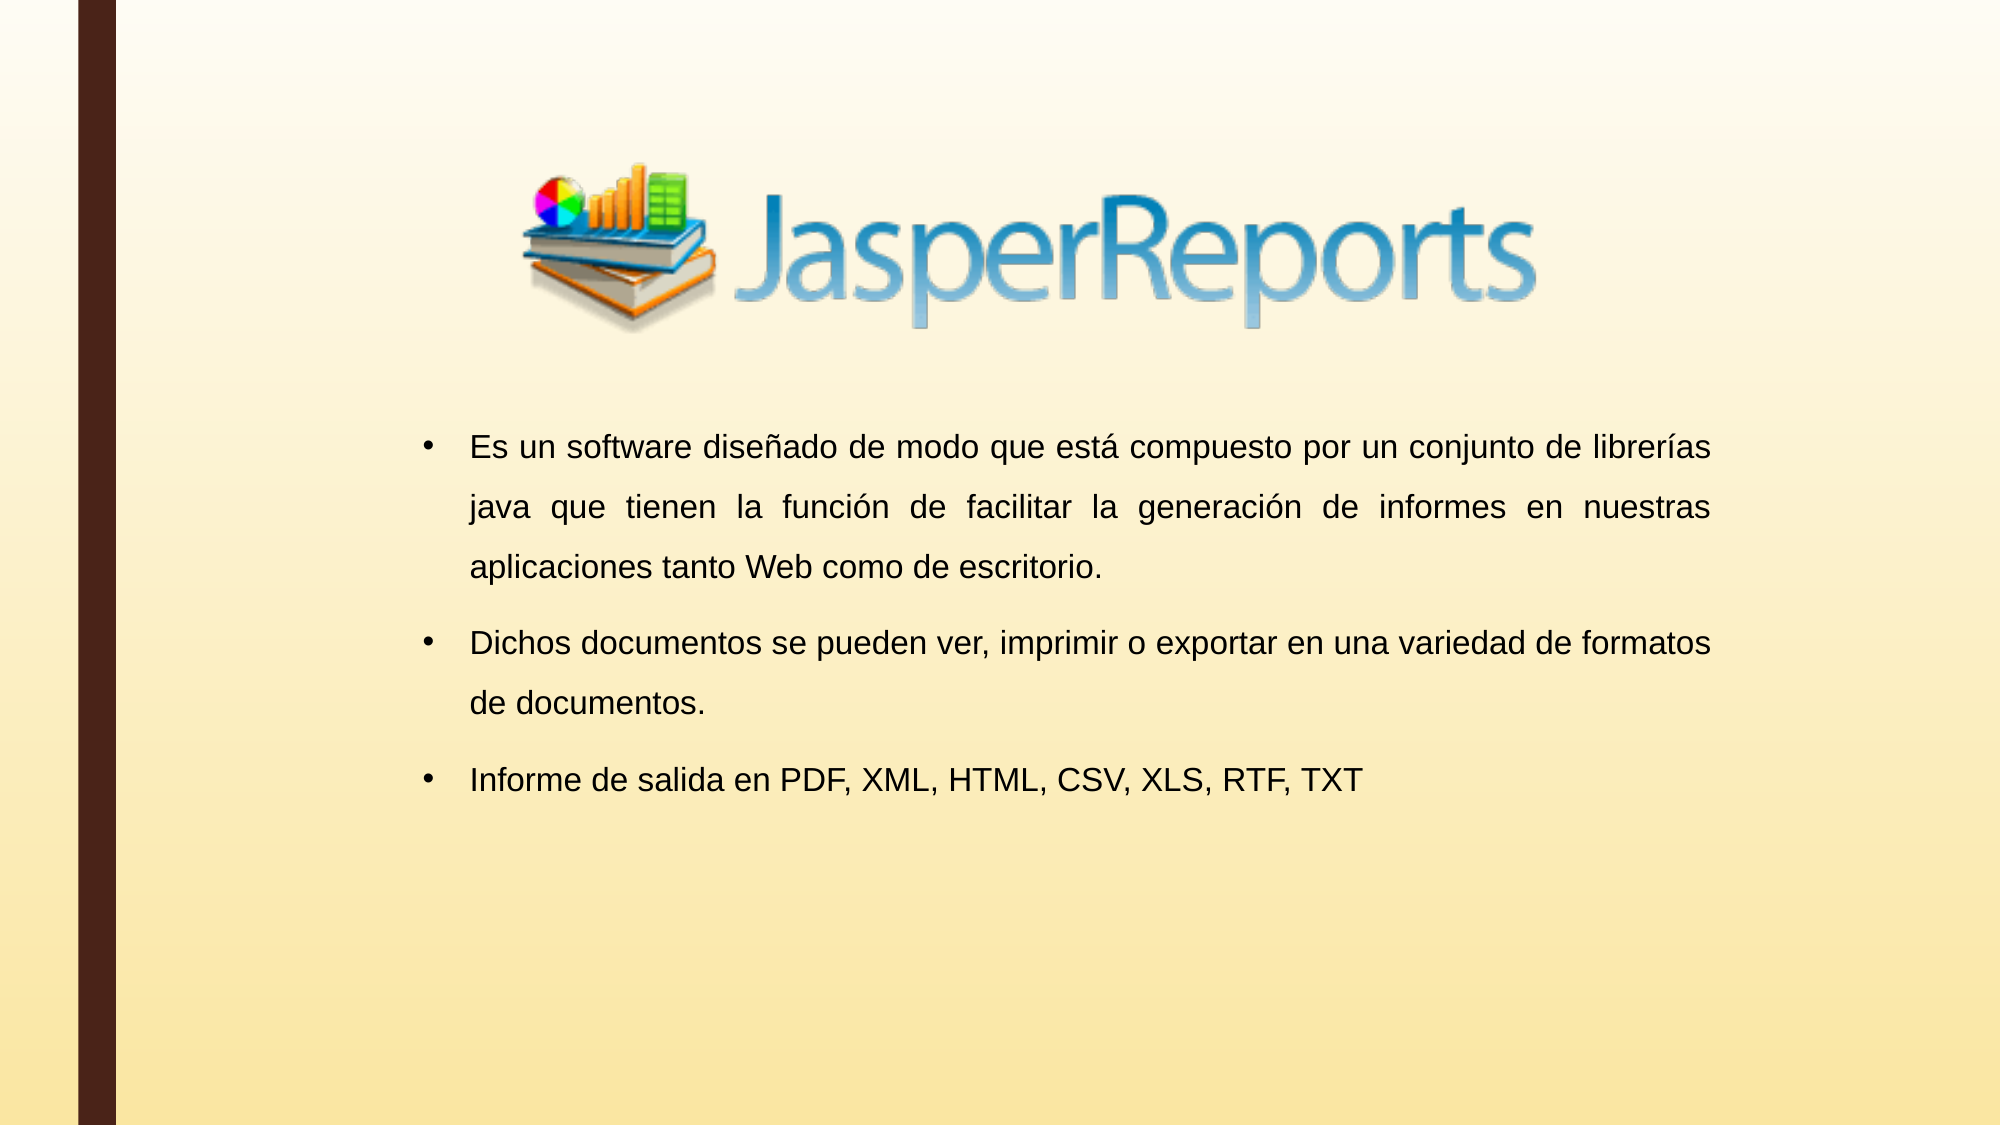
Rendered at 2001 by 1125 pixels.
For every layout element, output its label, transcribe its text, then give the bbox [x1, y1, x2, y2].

text_box Es un software diseñado de modo que está compuesto por un conjunto de librerías java que tienen la función de facilitar la generación de informes en nuestras aplicaciones tanto Web como de escritorio. Dichos documentos se pueden ver, imprimir o exportar en una variedad de formatos de documentos. Informe de salida en PDF, XML, HTML, CSV, XLS, RTF, TXT [295, 397, 1728, 806]
picture [501, 152, 1544, 357]
